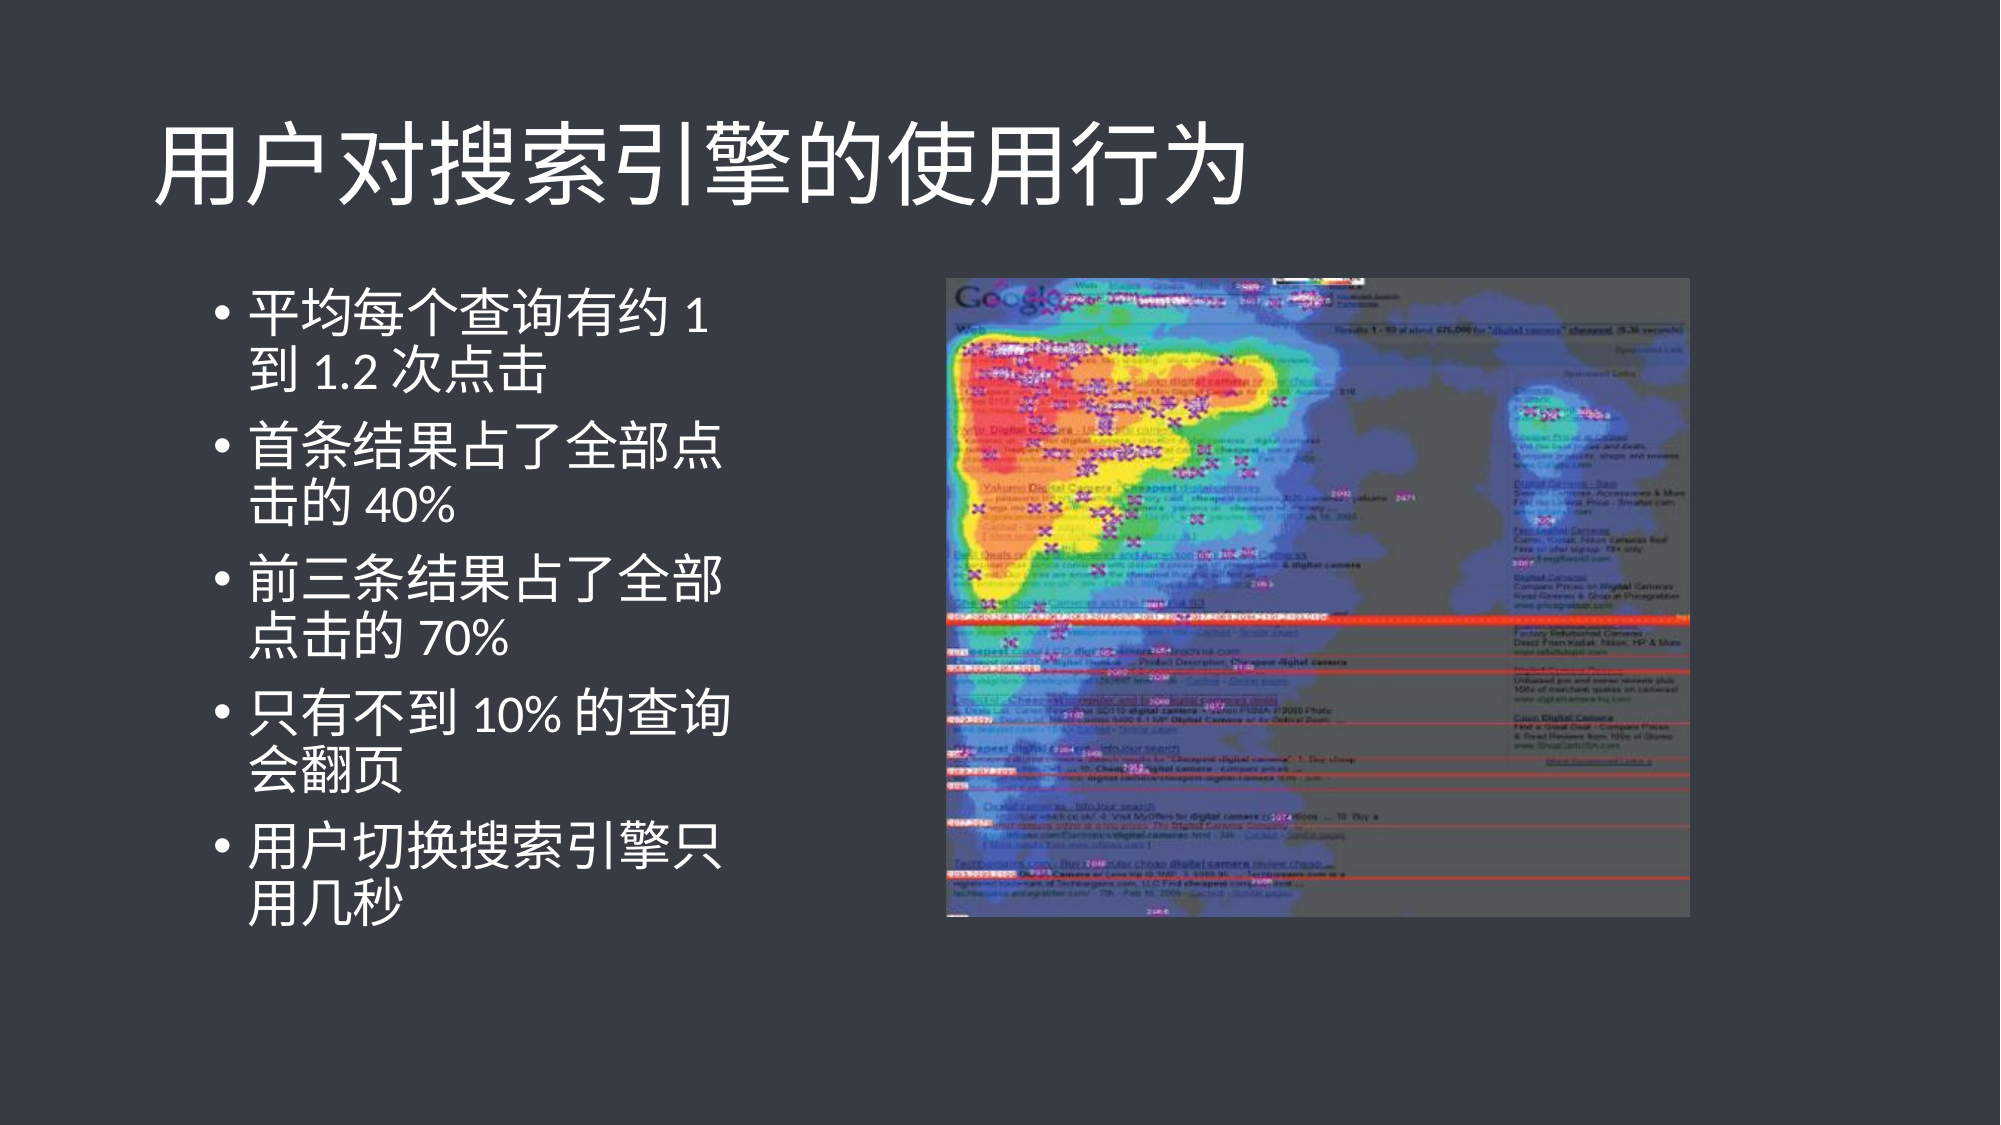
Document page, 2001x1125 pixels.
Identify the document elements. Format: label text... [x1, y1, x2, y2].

list 平均每个查询有约1到1.2次点击 首条结果占了全部点击的40% 前三条结果占了全部点击的70% 只有不到10%的查询会翻页 用户切换搜索引擎只用几秒 [198, 278, 777, 945]
picture [946, 278, 1690, 917]
title 用户对搜索引擎的使用行为 [137, 59, 1863, 278]
